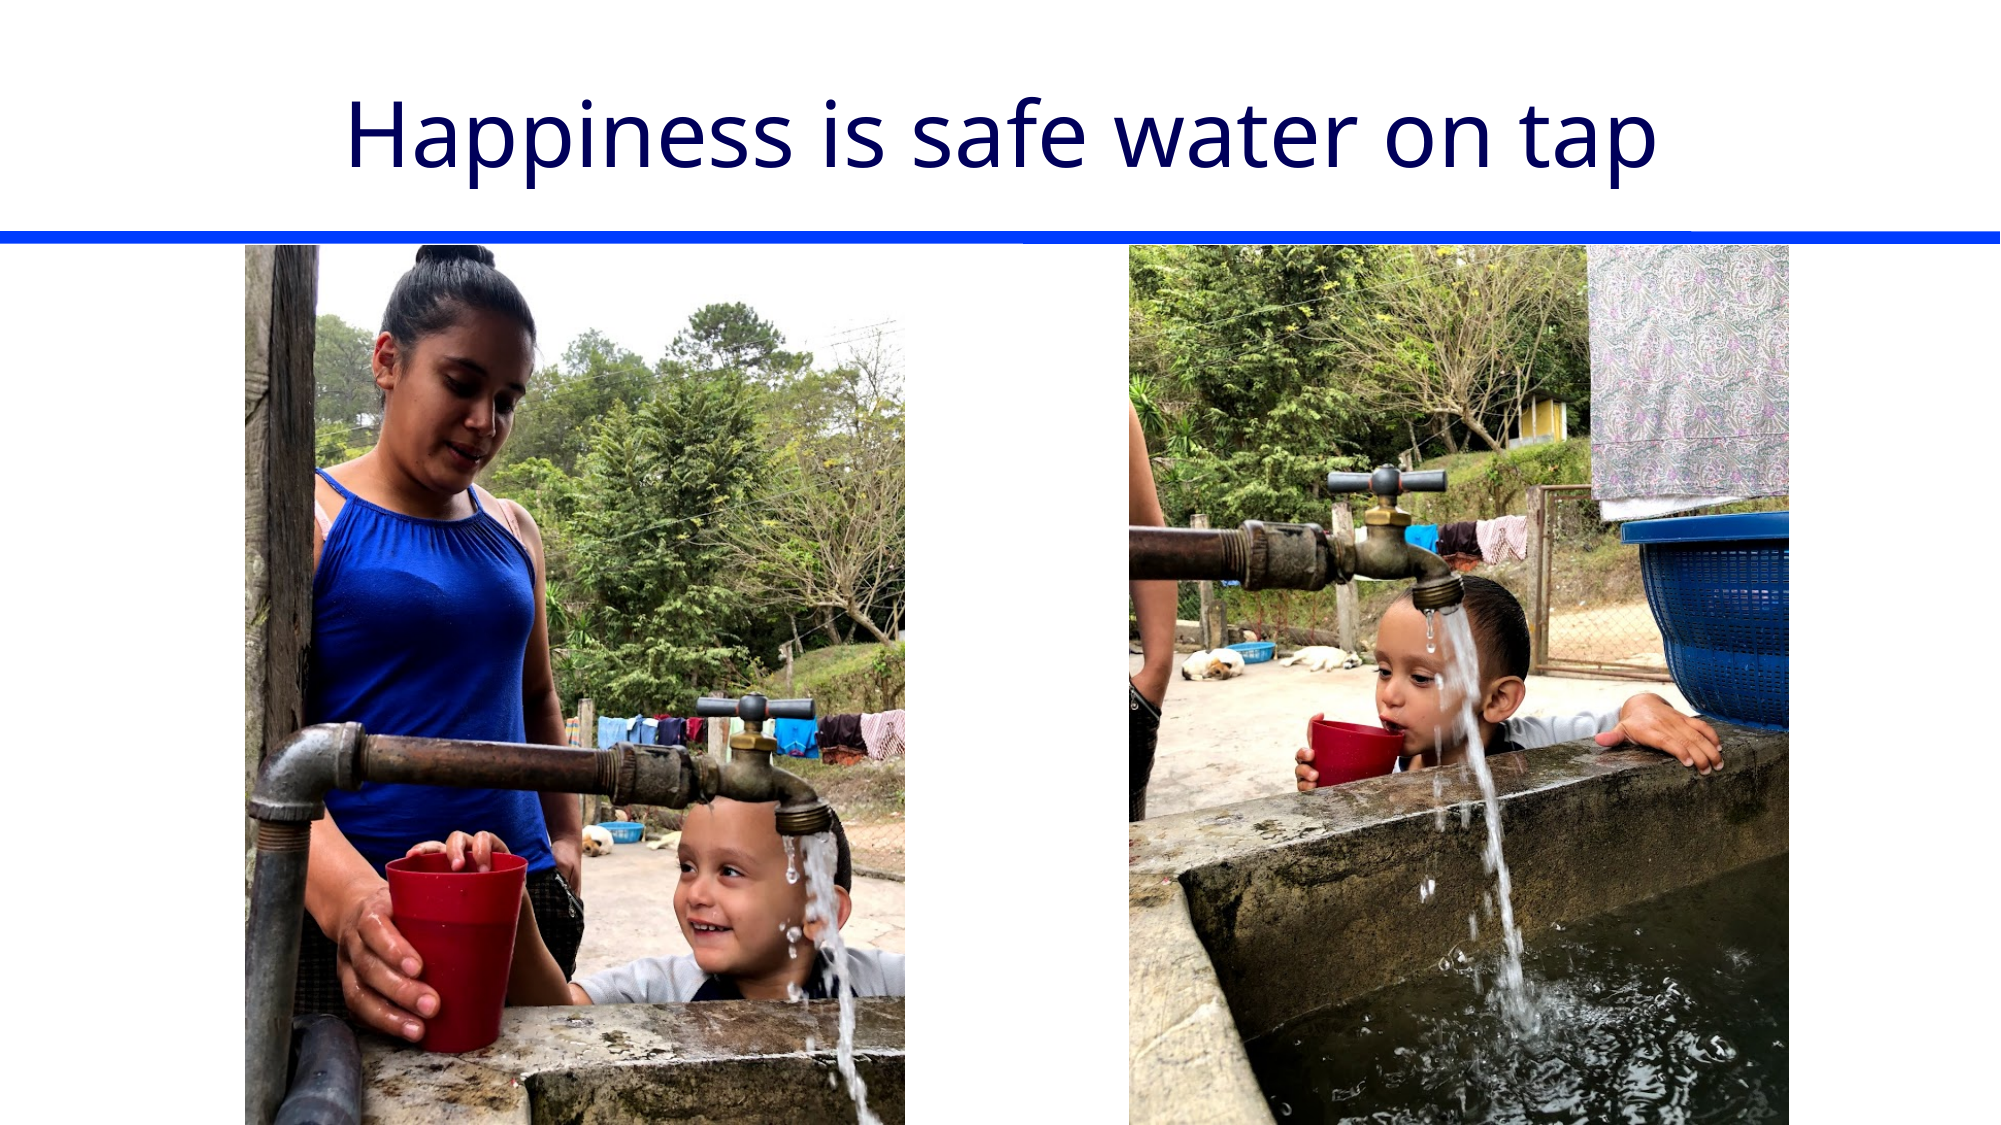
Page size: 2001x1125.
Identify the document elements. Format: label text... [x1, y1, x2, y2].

title Happiness is safe water on tap [75, 37, 1930, 225]
picture [1129, 244, 1790, 1125]
picture [245, 244, 905, 1125]
